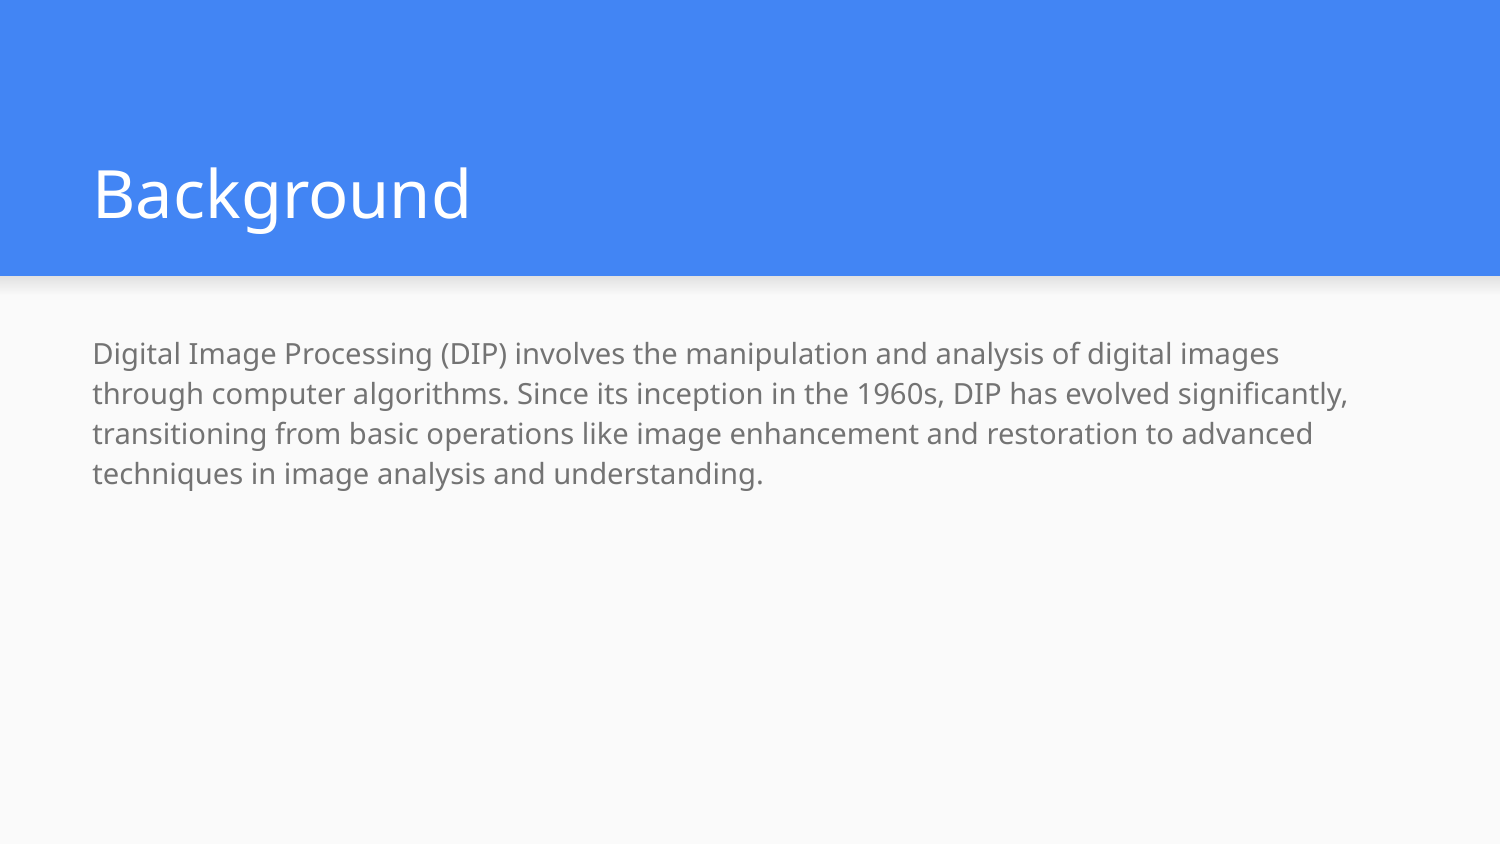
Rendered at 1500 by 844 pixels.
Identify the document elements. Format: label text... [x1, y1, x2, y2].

title Background [77, 121, 1427, 248]
list Digital Image Processing (DIP) involves the manipulation and analysis of digital images through computer algorithms. Since its inception in the 1960s, DIP has evolved significantly, transitioning from basic operations like image enhancement and restoration to advanced techniques in image analysis and understanding. [77, 314, 1409, 760]
